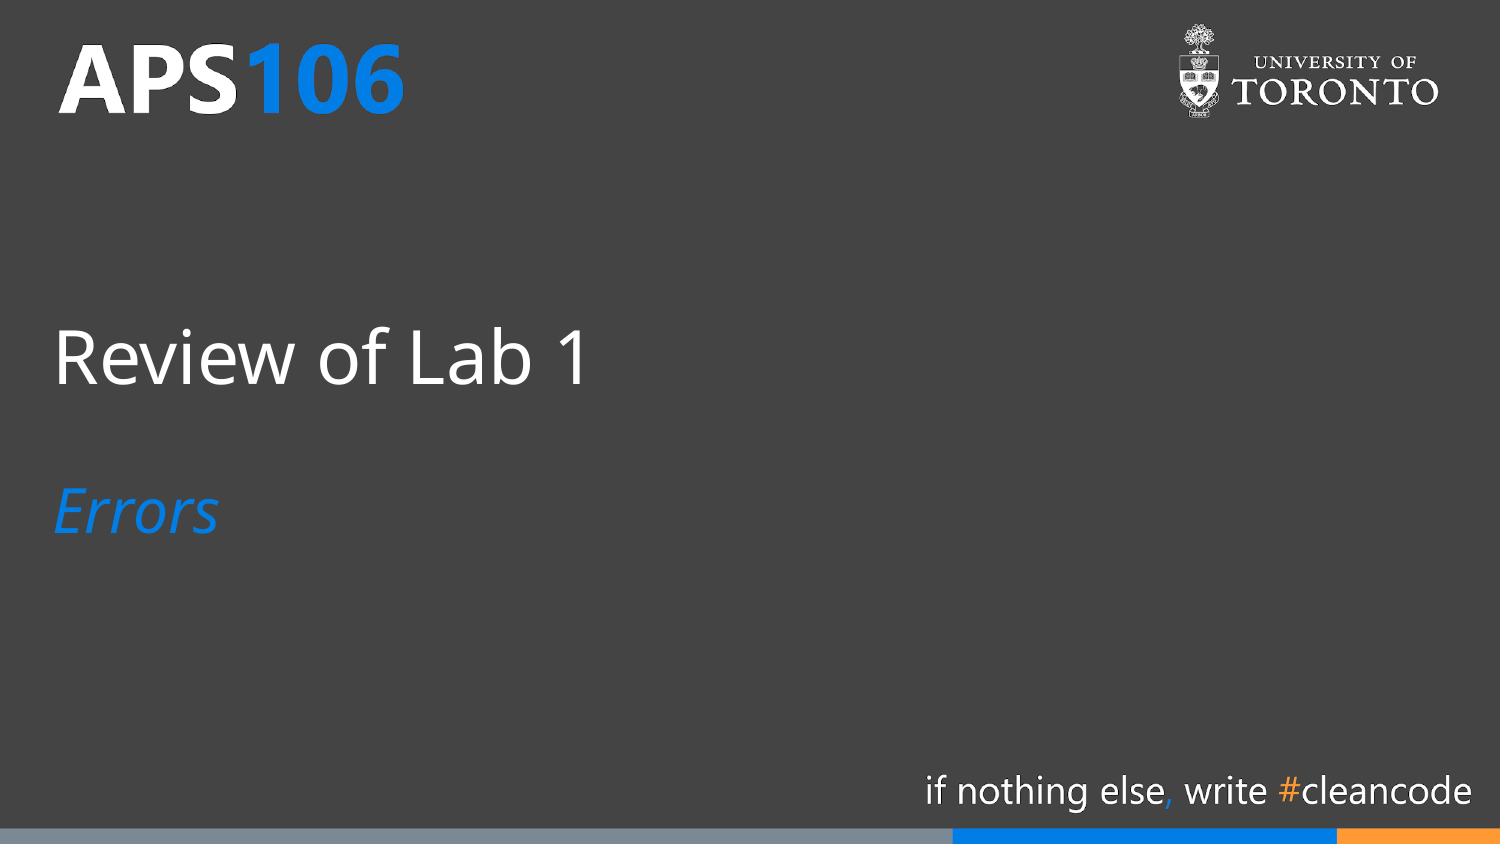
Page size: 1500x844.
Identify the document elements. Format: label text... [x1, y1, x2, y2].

title Review of Lab 1 [41, 296, 1443, 407]
picture [0, 0, 1500, 844]
subtitle Errors [41, 473, 1443, 678]
